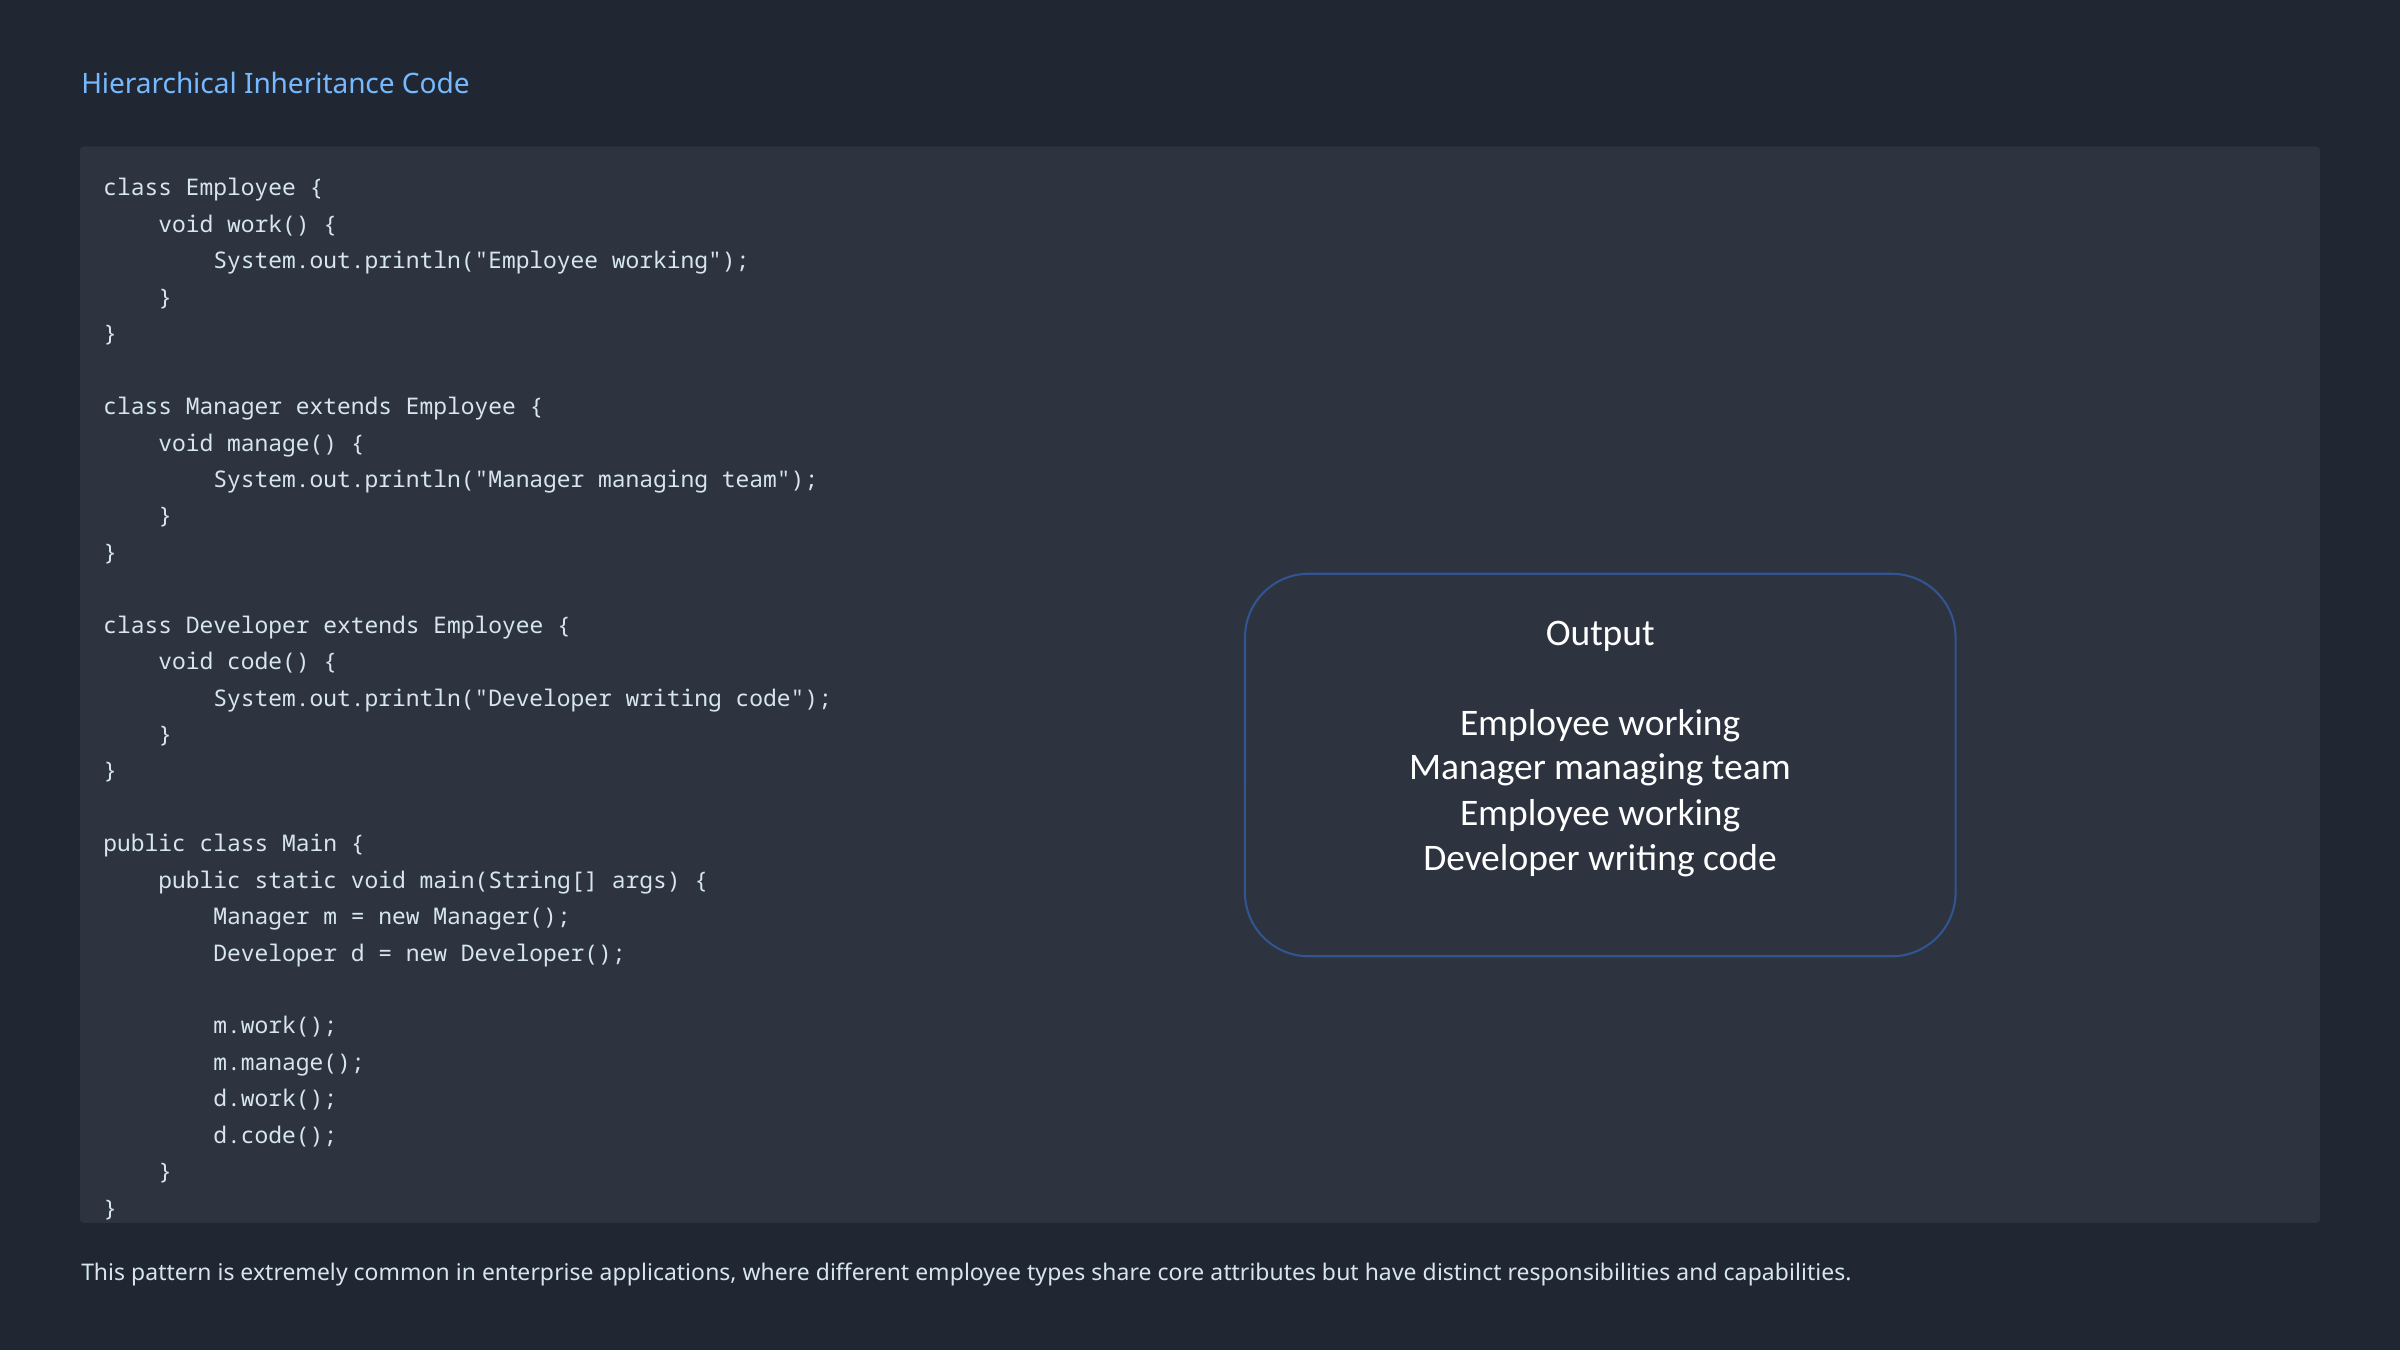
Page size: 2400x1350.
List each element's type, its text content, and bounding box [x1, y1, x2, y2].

text_box class Employee { void work() { System.out.println("Employee working"); } } class Manager extends Employee { void manage() { System.out.println("Manager managing team"); } } class Developer extends Employee { void code() { System.out.println("Developer writing code"); } } public class Main { public static void main(String[] args) { Manager m = new Manager(); Developer d = new Developer(); m.work(); m.manage(); d.work(); d.code(); } } [103, 163, 2297, 1206]
text_box Output Employee working Manager managing team Employee working Developer writing code [1243, 572, 1957, 958]
text_box [80, 146, 2320, 1223]
text_box Hierarchical Inheritance Code [81, 63, 493, 101]
text_box This pattern is extremely common in enterprise applications, where different employee types share core attributes but have distinct responsibilities and capabilities. [81, 1248, 2319, 1286]
